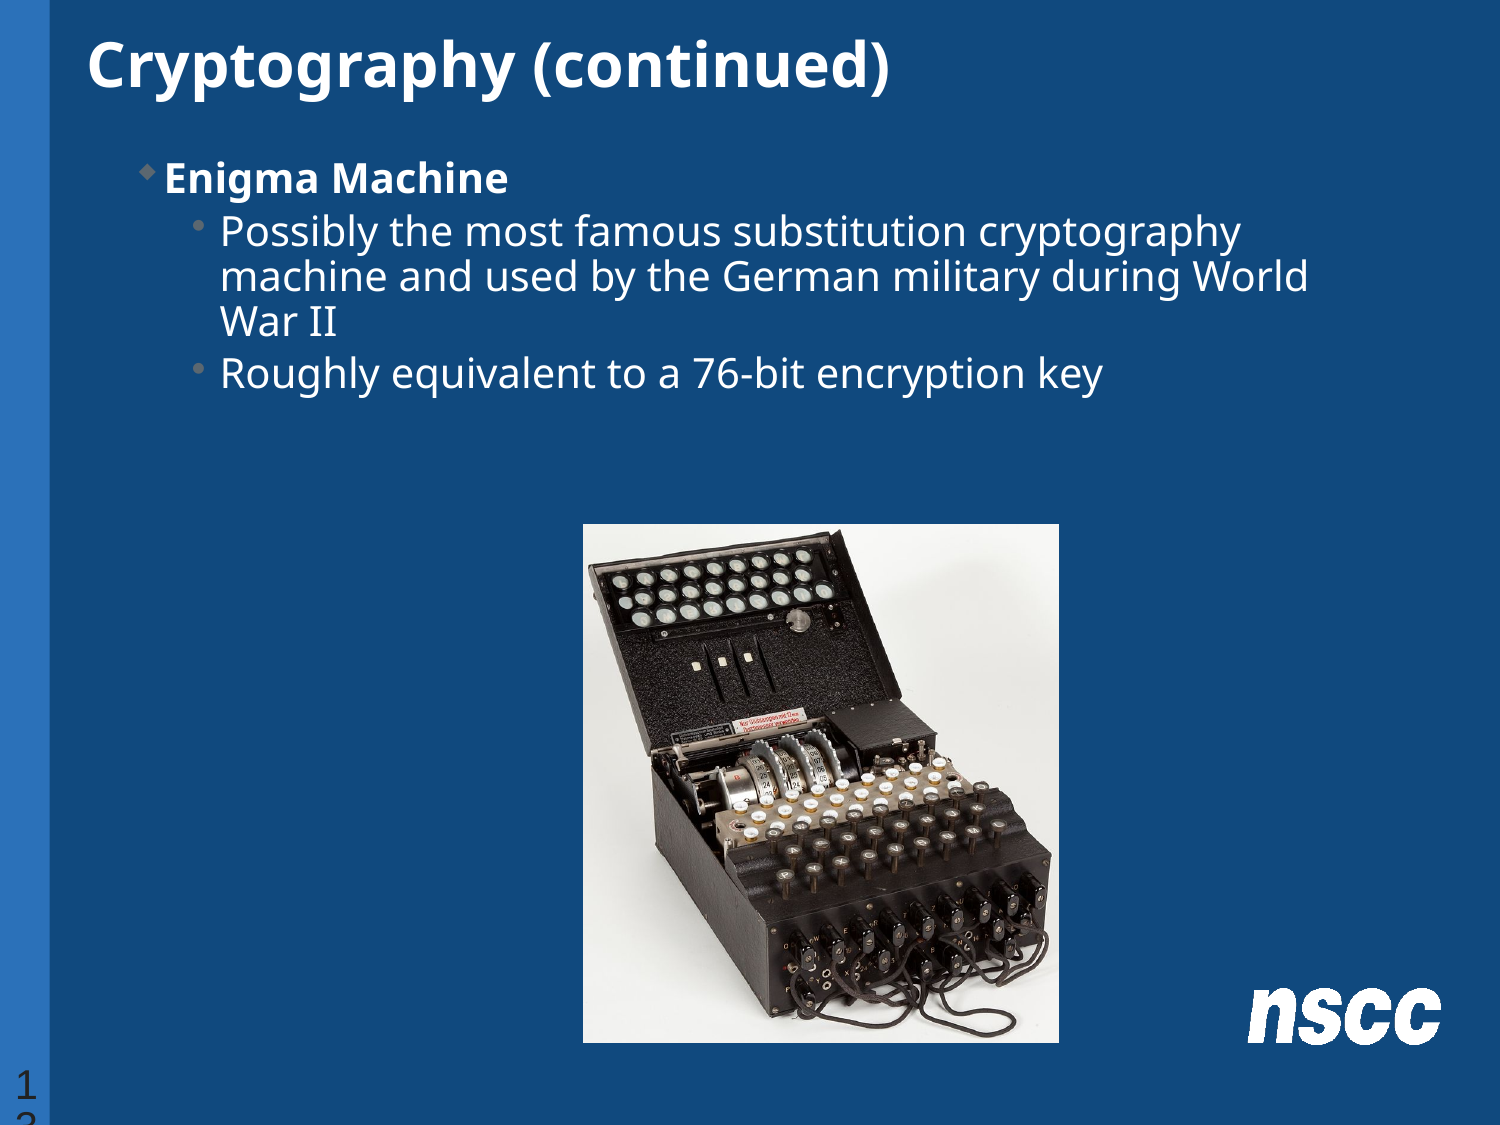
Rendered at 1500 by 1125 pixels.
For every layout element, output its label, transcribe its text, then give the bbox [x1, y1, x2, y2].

list Enigma Machine Possibly the most famous substitution cryptography machine and used by the German military during World War II Roughly equivalent to a 76-bit encryption key [64, 149, 1415, 463]
slide_number 13 [0, 1050, 65, 1111]
title Cryptography (continued) [78, 24, 964, 101]
picture [1246, 986, 1442, 1046]
picture [583, 524, 1059, 1043]
